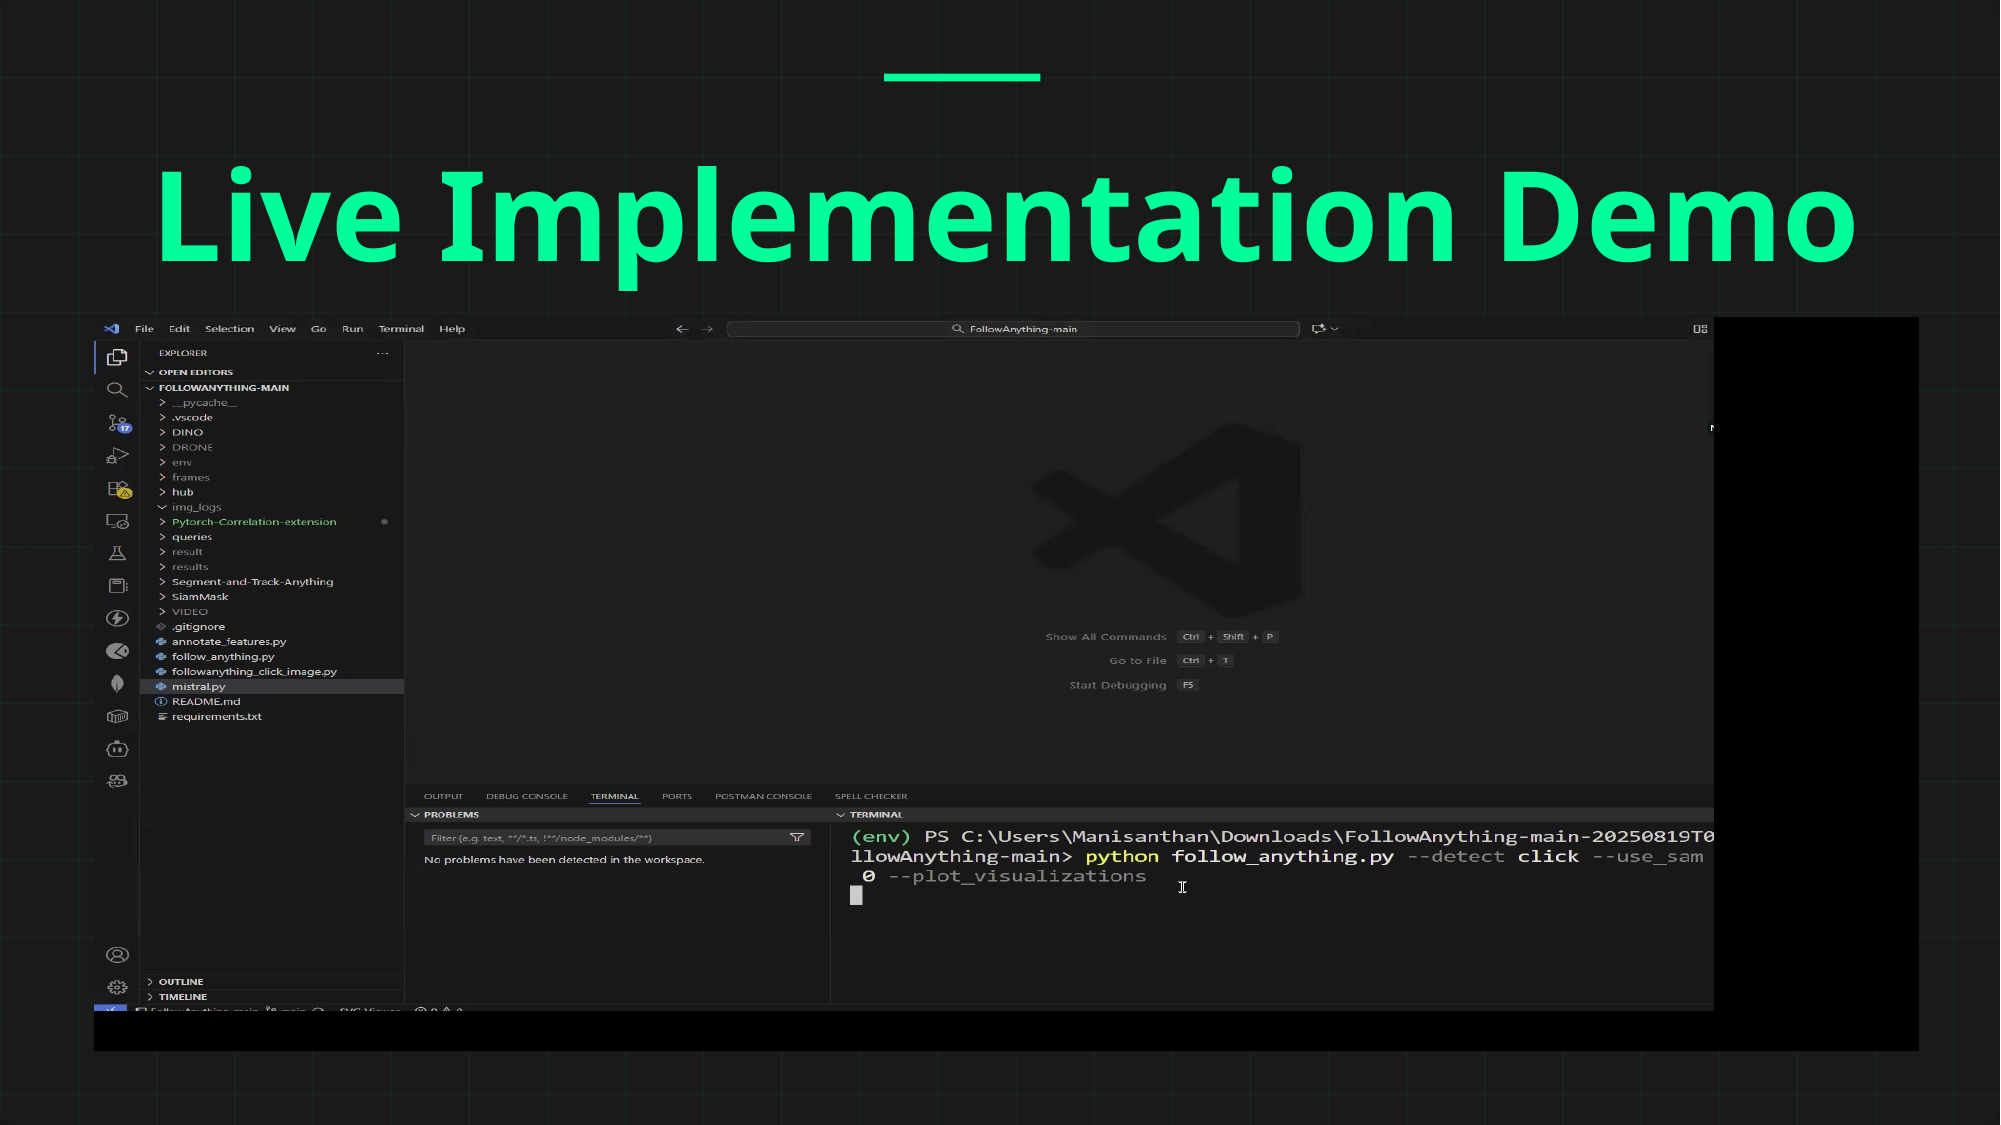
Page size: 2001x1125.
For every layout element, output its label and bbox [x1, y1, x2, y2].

picture [0, 0, 2000, 1125]
text_box [93, 316, 1921, 1052]
